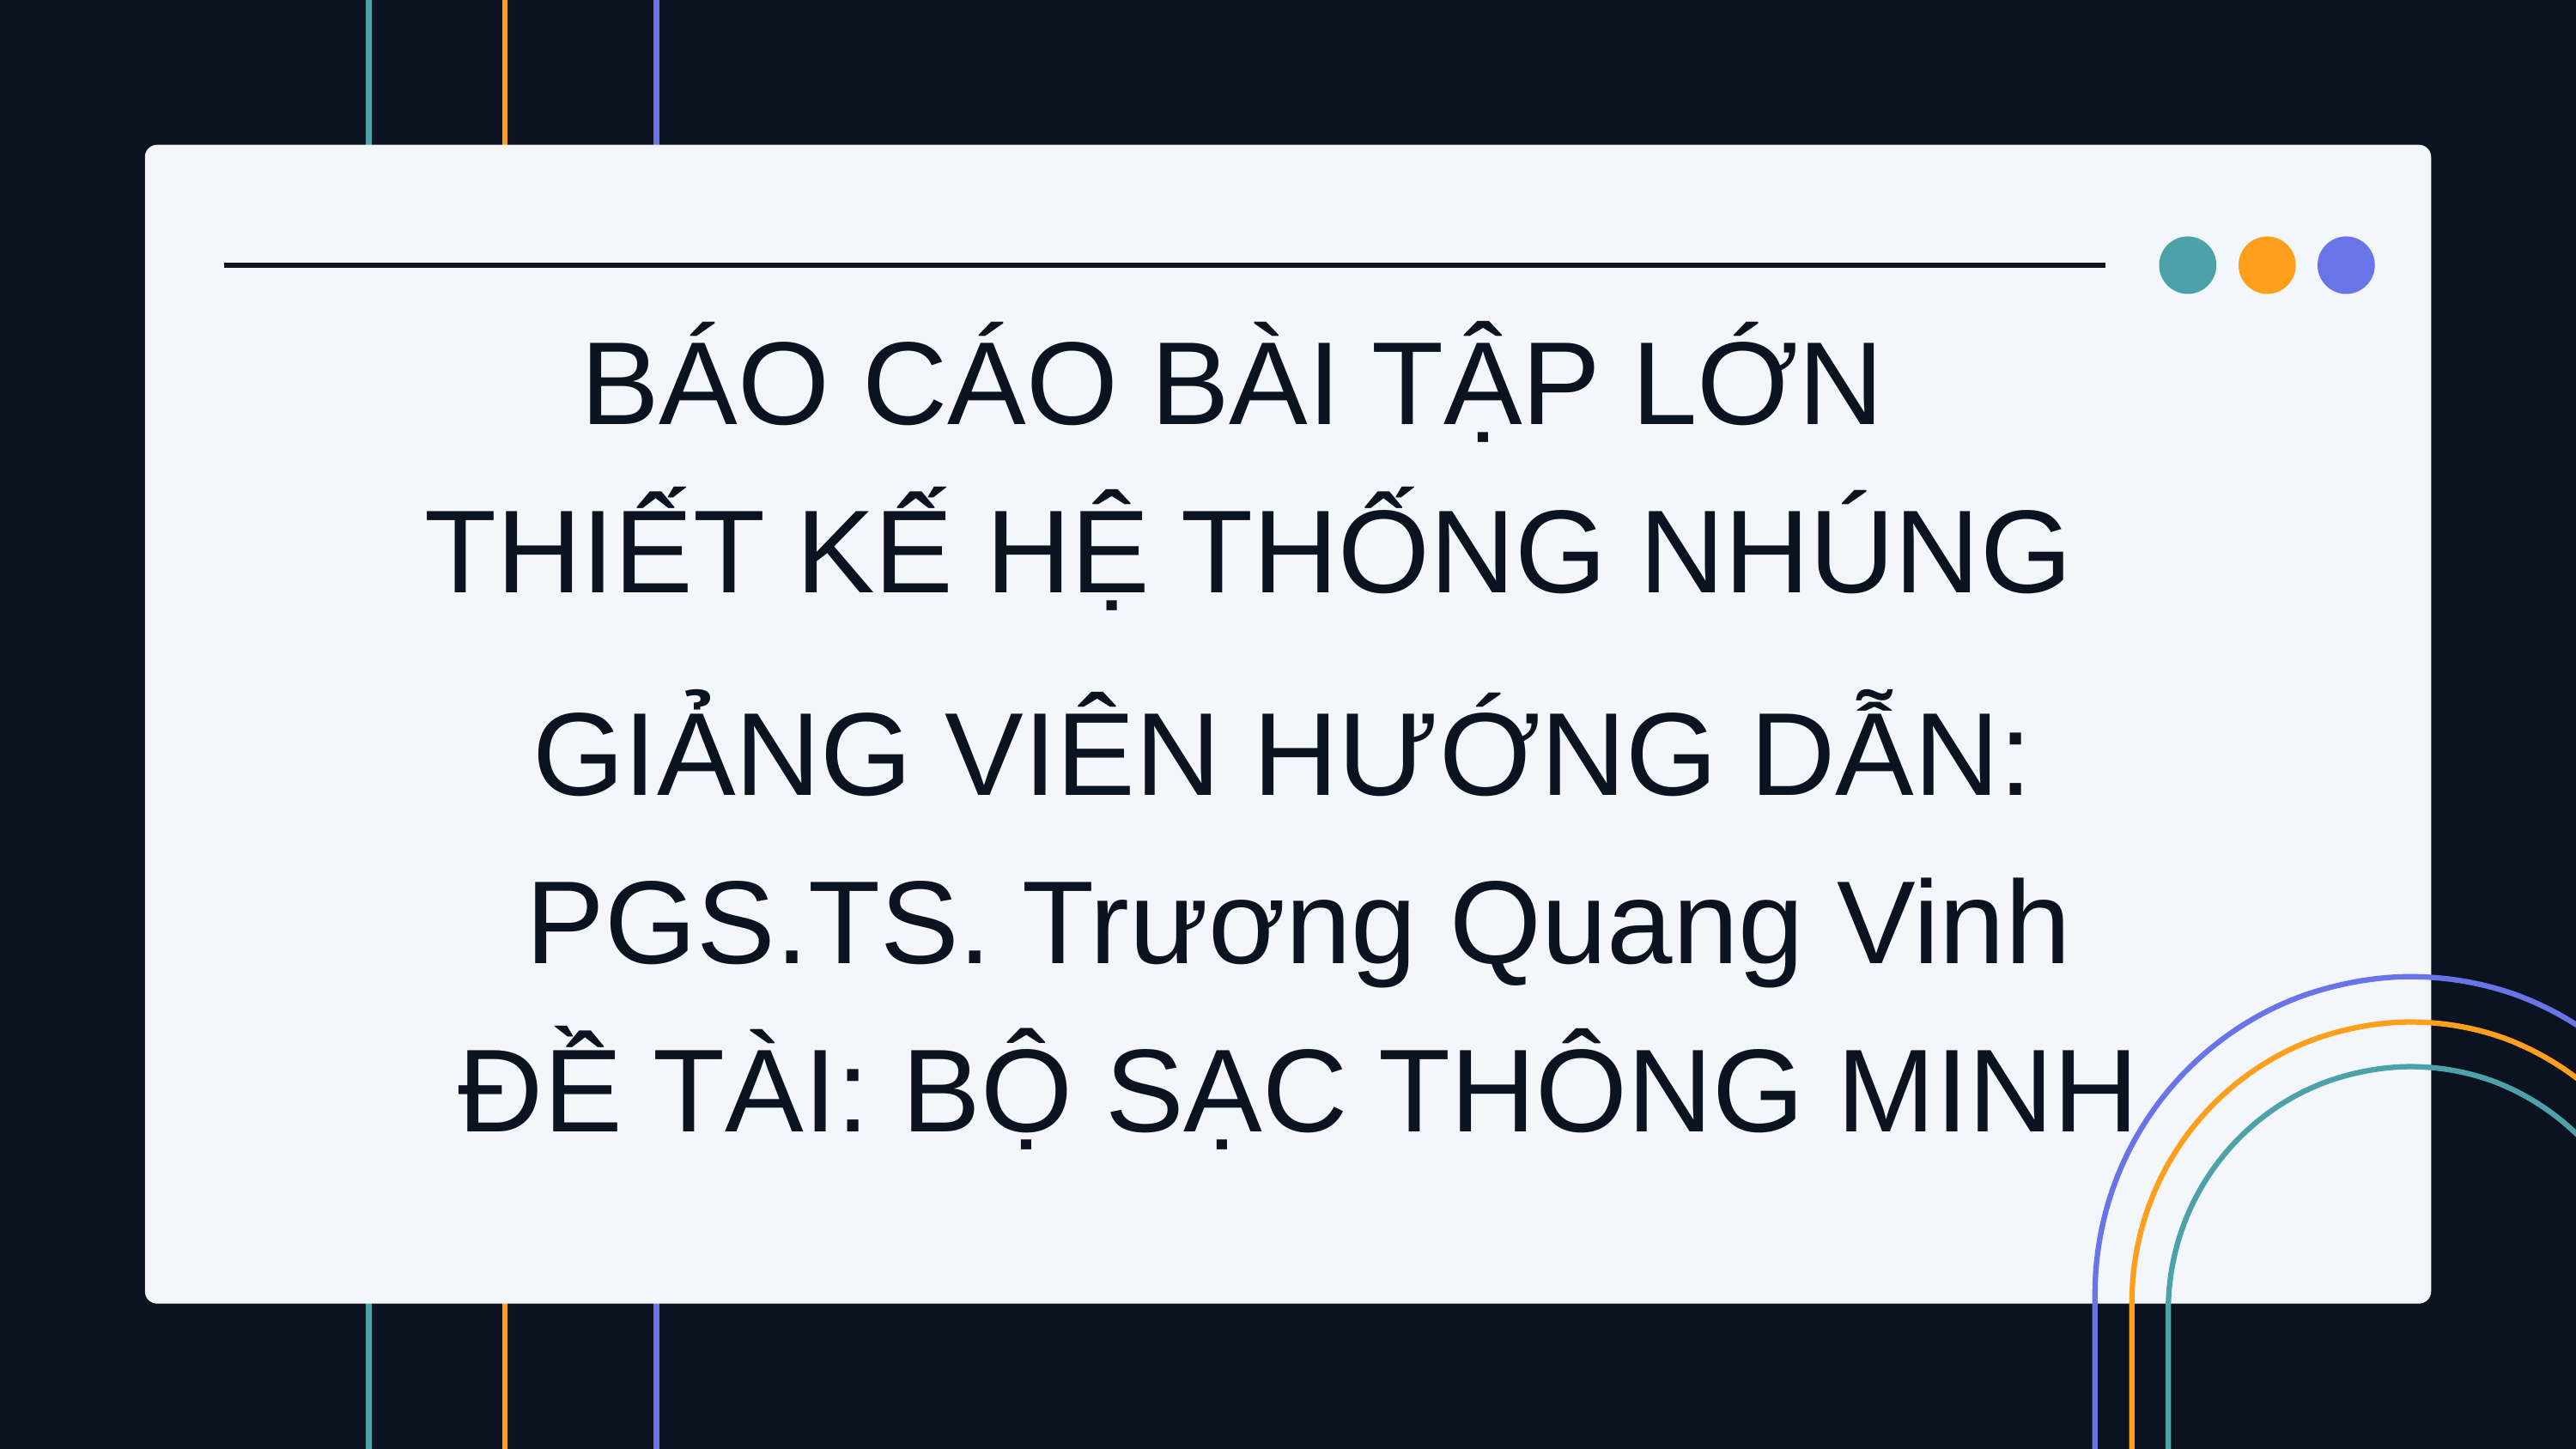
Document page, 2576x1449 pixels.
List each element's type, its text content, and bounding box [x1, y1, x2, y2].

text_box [144, 124, 2432, 1304]
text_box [2317, 236, 2375, 294]
text_box section name [228, 268, 2104, 271]
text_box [2094, 976, 2576, 1449]
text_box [2159, 236, 2217, 294]
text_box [2238, 236, 2296, 294]
